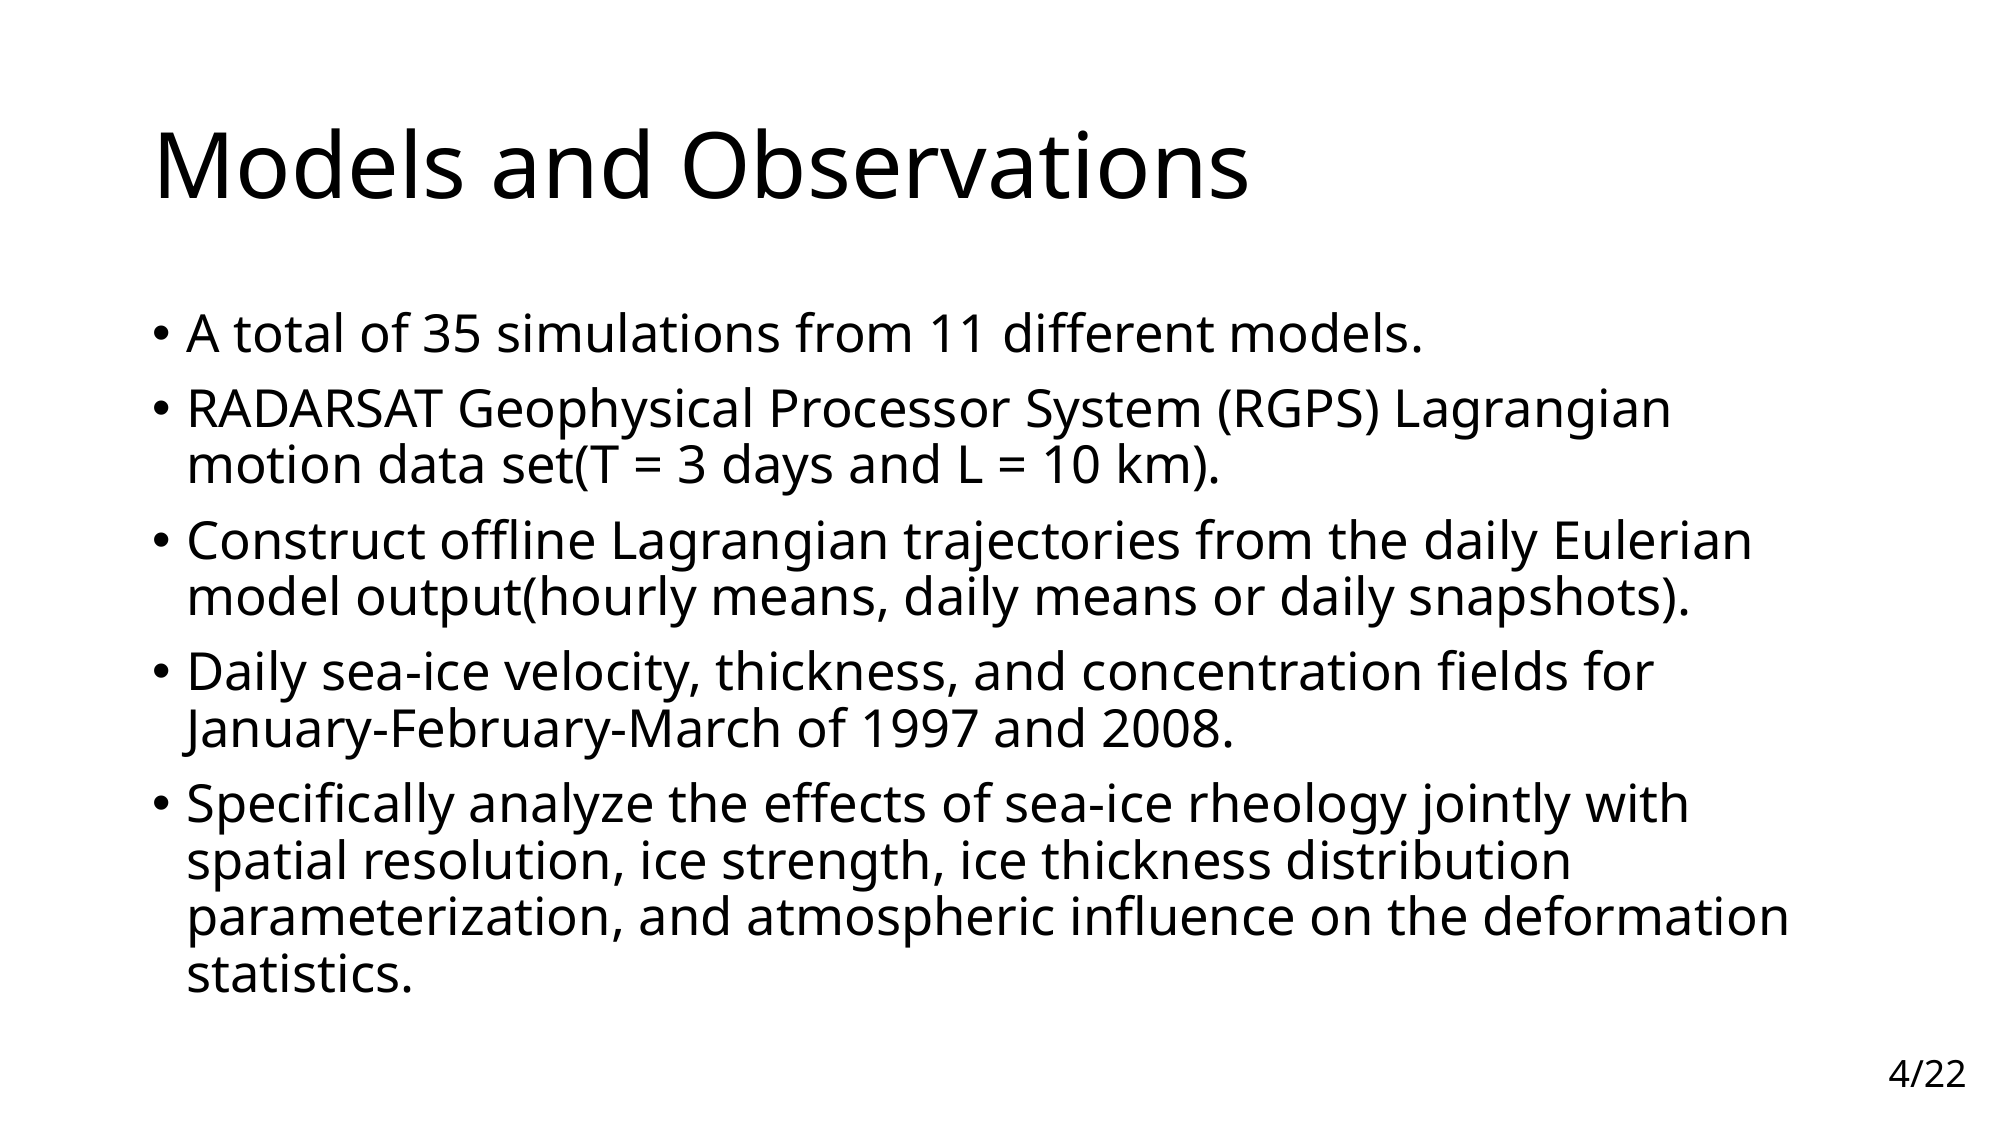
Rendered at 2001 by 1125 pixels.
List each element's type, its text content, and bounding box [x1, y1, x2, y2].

list A total of 35 simulations from 11 different models. RADARSAT Geophysical Processor System (RGPS) Lagrangian motion data set(T = 3 days and L = 10 km). Construct offline Lagrangian trajectories from the daily Eulerian model output(hourly means, daily means or daily snapshots). Daily sea-ice velocity, thickness, and concentration fields for January-February-March of 1997 and 2008. Specifically analyze the effects of sea-ice rheology jointly with spatial resolution, ice strength, ice thickness distribution parameterization, and atmospheric influence on the deformation statistics. [137, 299, 1863, 1014]
title Models and Observations [137, 59, 1863, 278]
